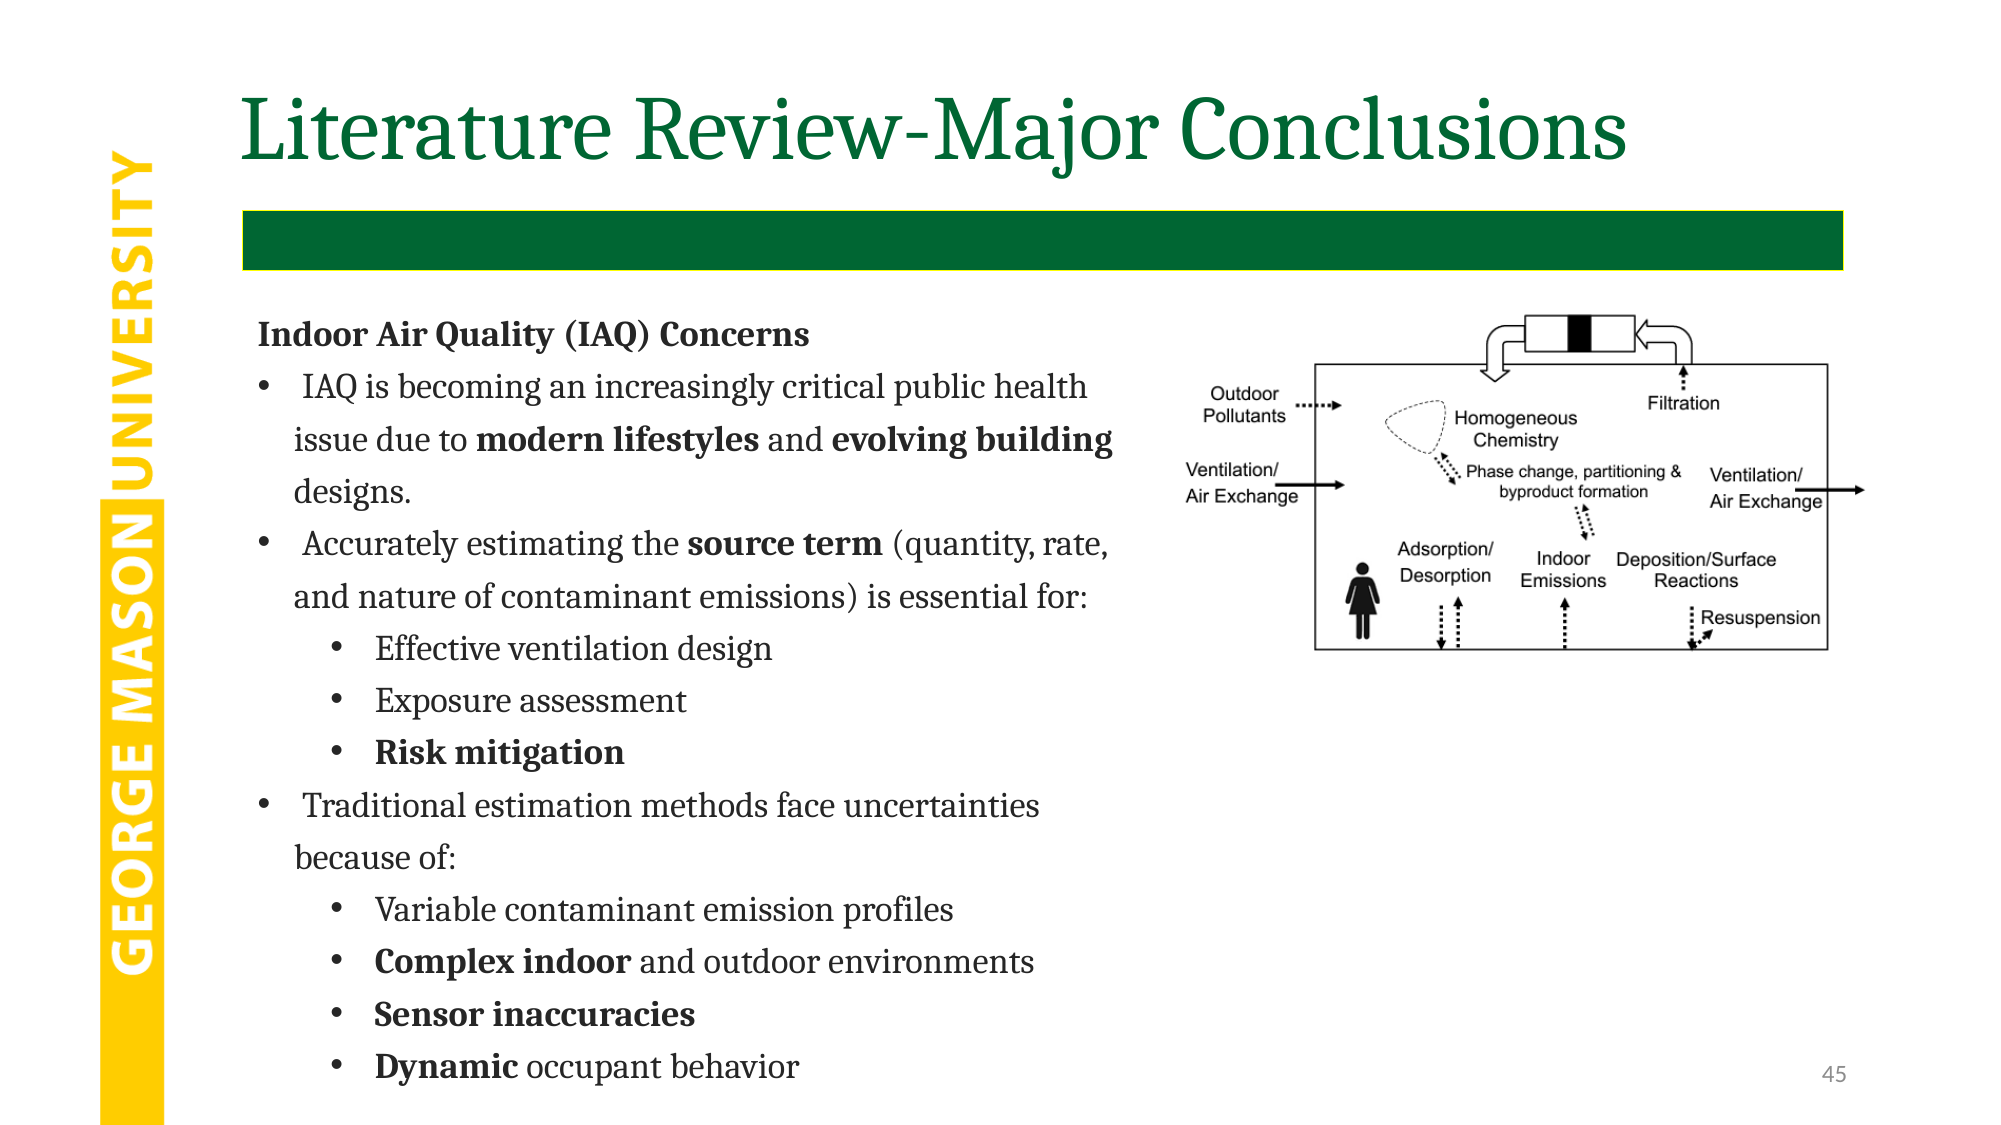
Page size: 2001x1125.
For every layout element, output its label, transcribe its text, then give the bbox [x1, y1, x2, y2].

slide_number 45 [1412, 1042, 1863, 1103]
picture [74, 115, 188, 1125]
picture [1170, 306, 1891, 661]
list Indoor Air Quality (IAQ) Concerns IAQ is becoming an increasingly critical public health issue due to modern lifestyles and evolving building designs. Accurately estimating the source term (quantity, rate, and nature of contaminant emissions) is essential for: Effective ventilation design Exposure assessment Risk mitigation Traditional estimation methods face uncertainties because of: Variable contaminant emission profiles Complex indoor and outdoor environments Sensor inaccuracies Dynamic occupant behavior [242, 294, 1140, 1103]
title Literature Review-Major Conclusions [224, 44, 1863, 187]
